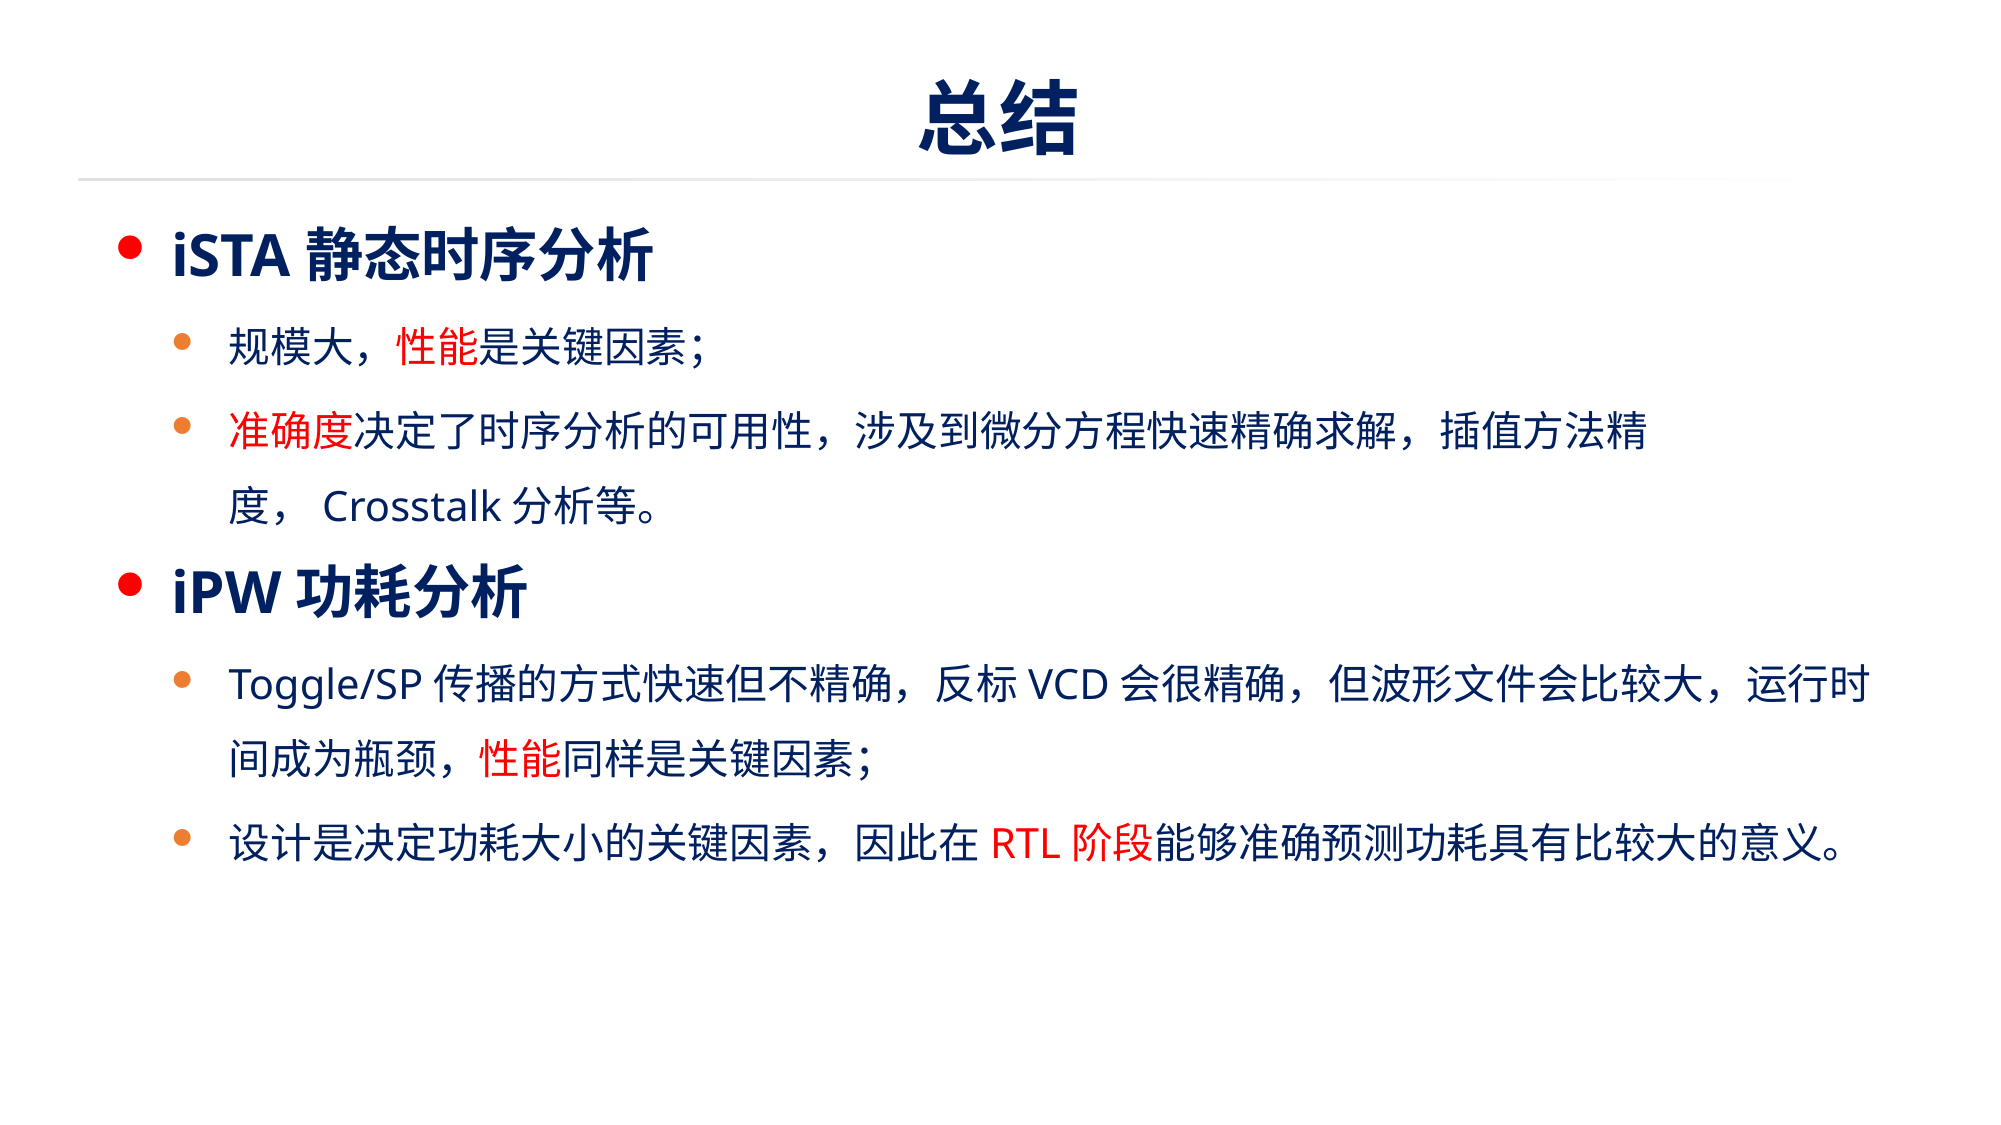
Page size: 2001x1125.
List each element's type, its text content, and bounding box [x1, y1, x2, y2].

title 总结 [99, 20, 1898, 173]
list iSTA静态时序分析 规模大，性能是关键因素； 准确度决定了时序分析的可用性，涉及到微分方程快速精确求解，插值方法精度，Crosstalk分析等。 iPW功耗分析 Toggle/SP传播的方式快速但不精确，反标VCD会很精确，但波形文件会比较大，运行时间成为瓶颈，性能同样是关键因素； 设计是决定功耗大小的关键因素，因此在RTL阶段能够准确预测功耗具有比较大的意义。 [99, 196, 1900, 1006]
